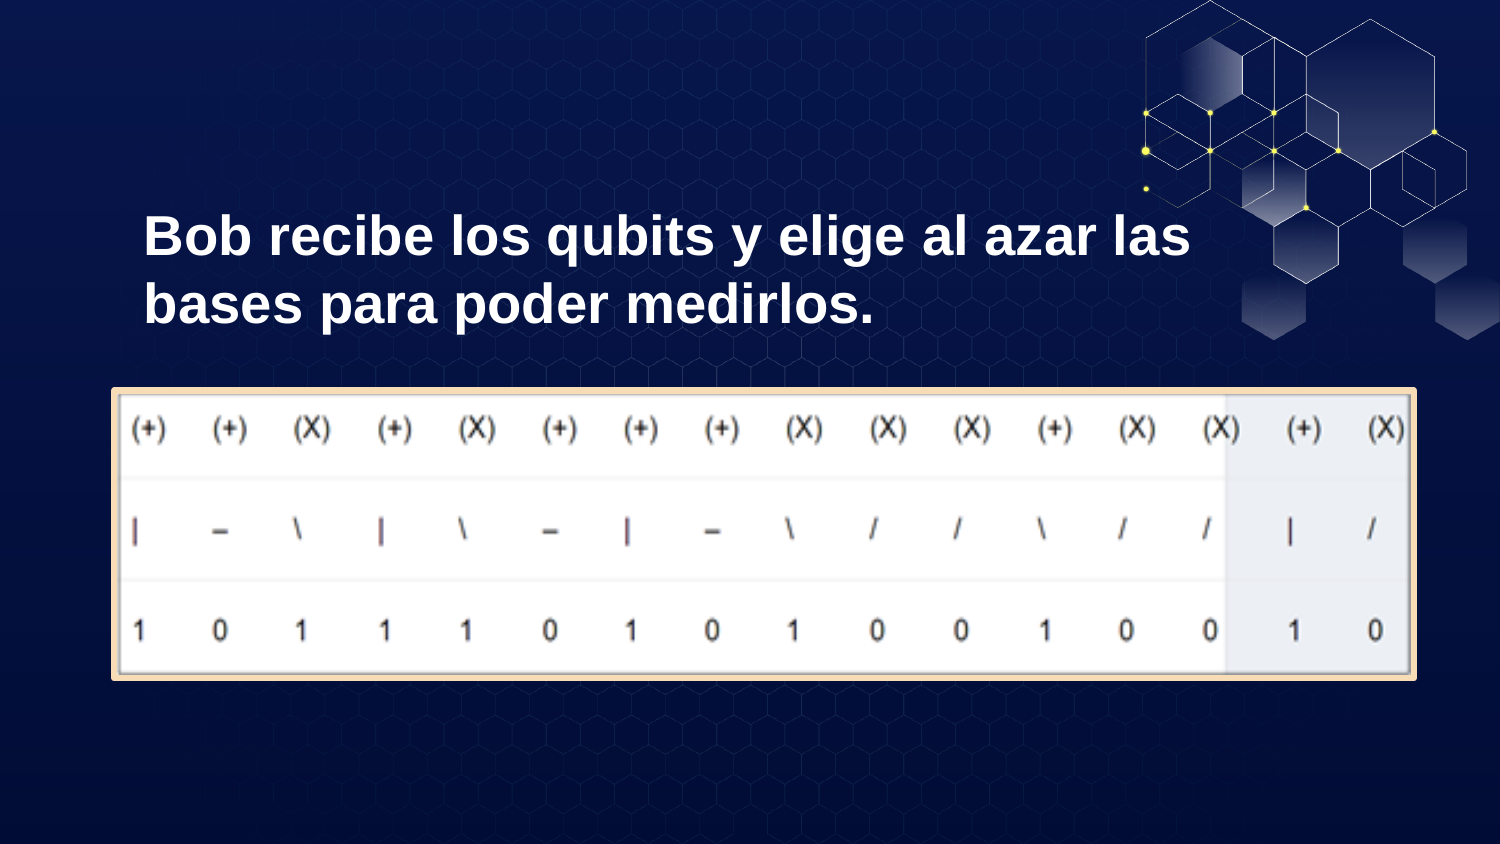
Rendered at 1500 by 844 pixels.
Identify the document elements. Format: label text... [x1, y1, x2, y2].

picture [102, 0, 1500, 844]
picture [117, 393, 1411, 676]
text_box Bob recibe los qubits y elige al azar las bases para poder medirlos. [129, 184, 1370, 387]
